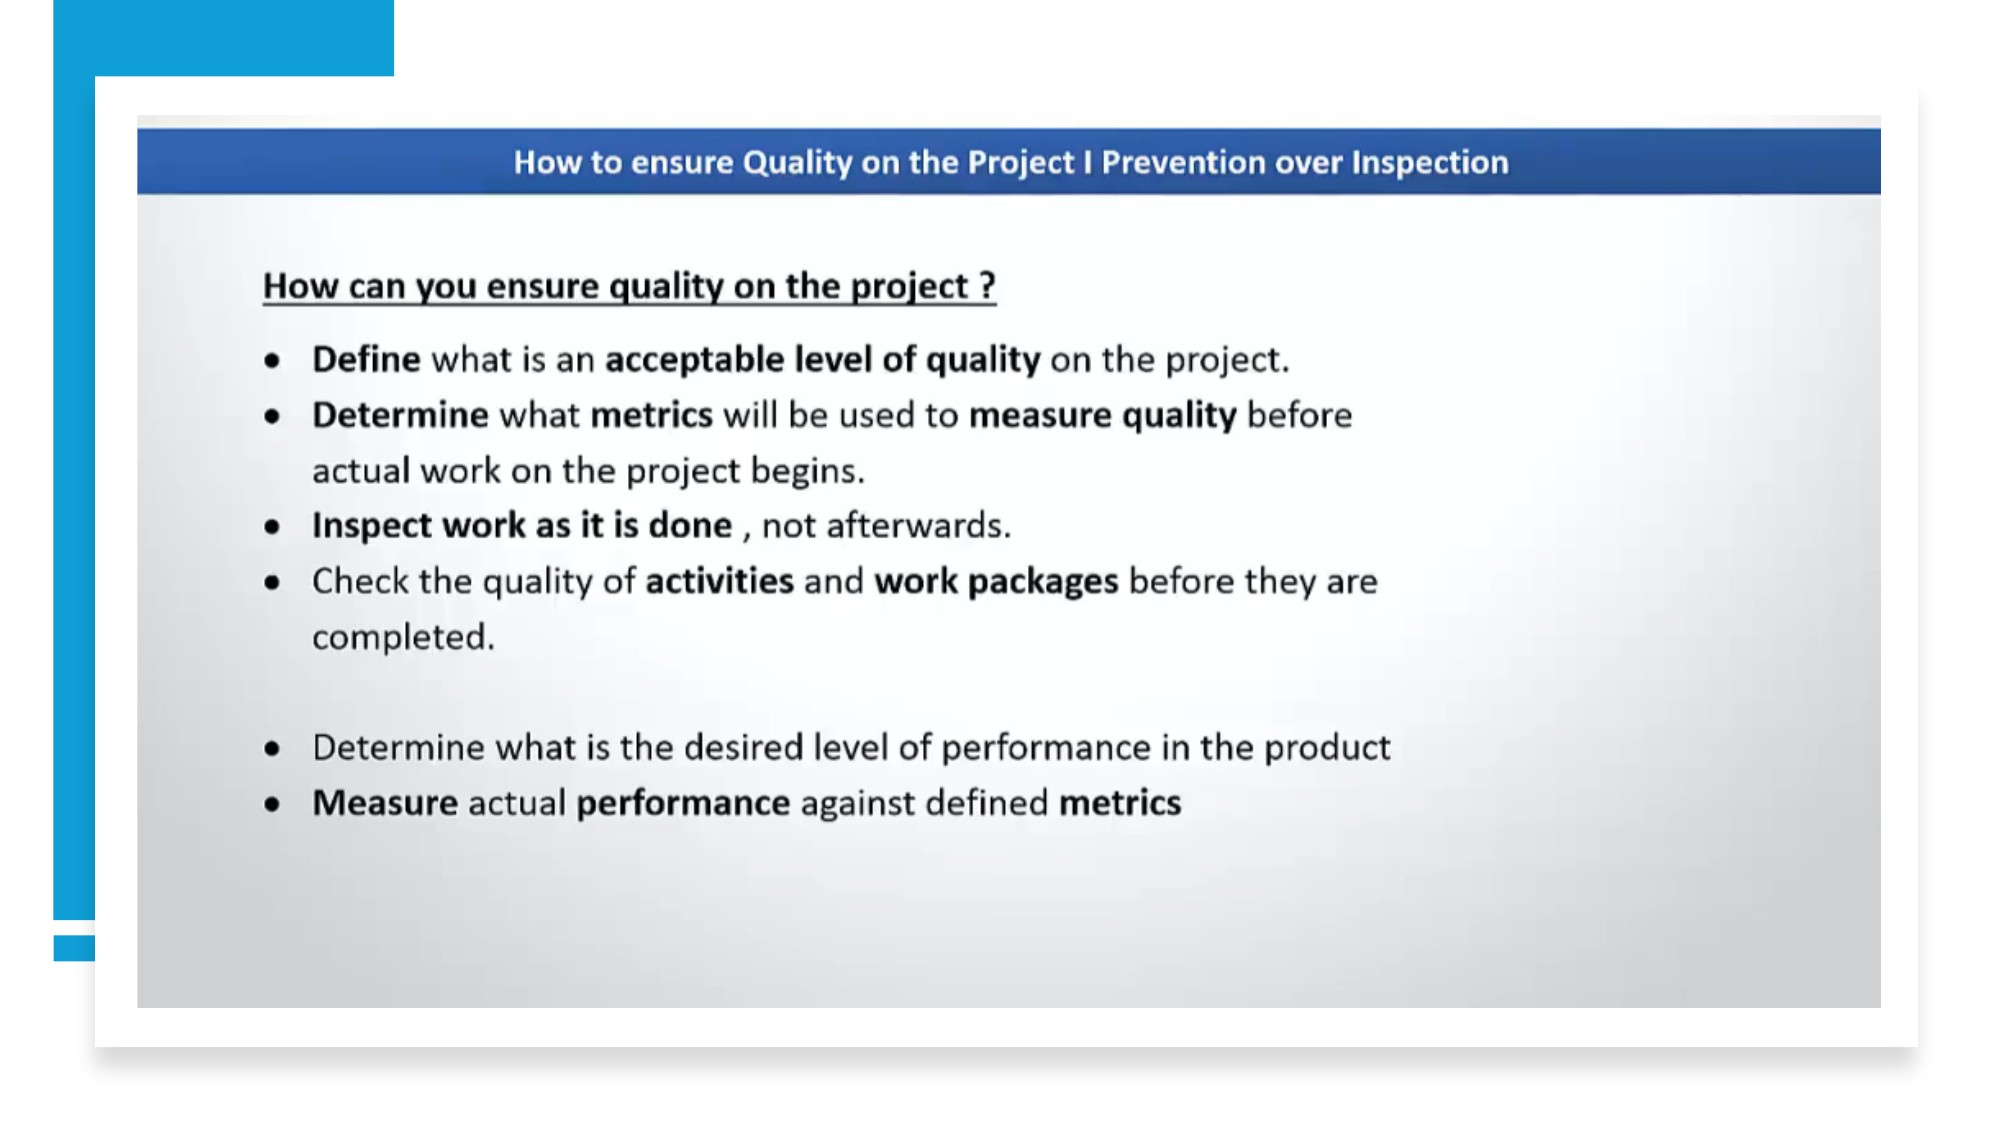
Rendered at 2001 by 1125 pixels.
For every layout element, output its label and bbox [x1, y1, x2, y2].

text_box [0, 0, 2000, 1125]
text_box [0, 309, 136, 652]
list [136, 115, 1882, 1009]
text_box [93, 75, 1919, 1049]
